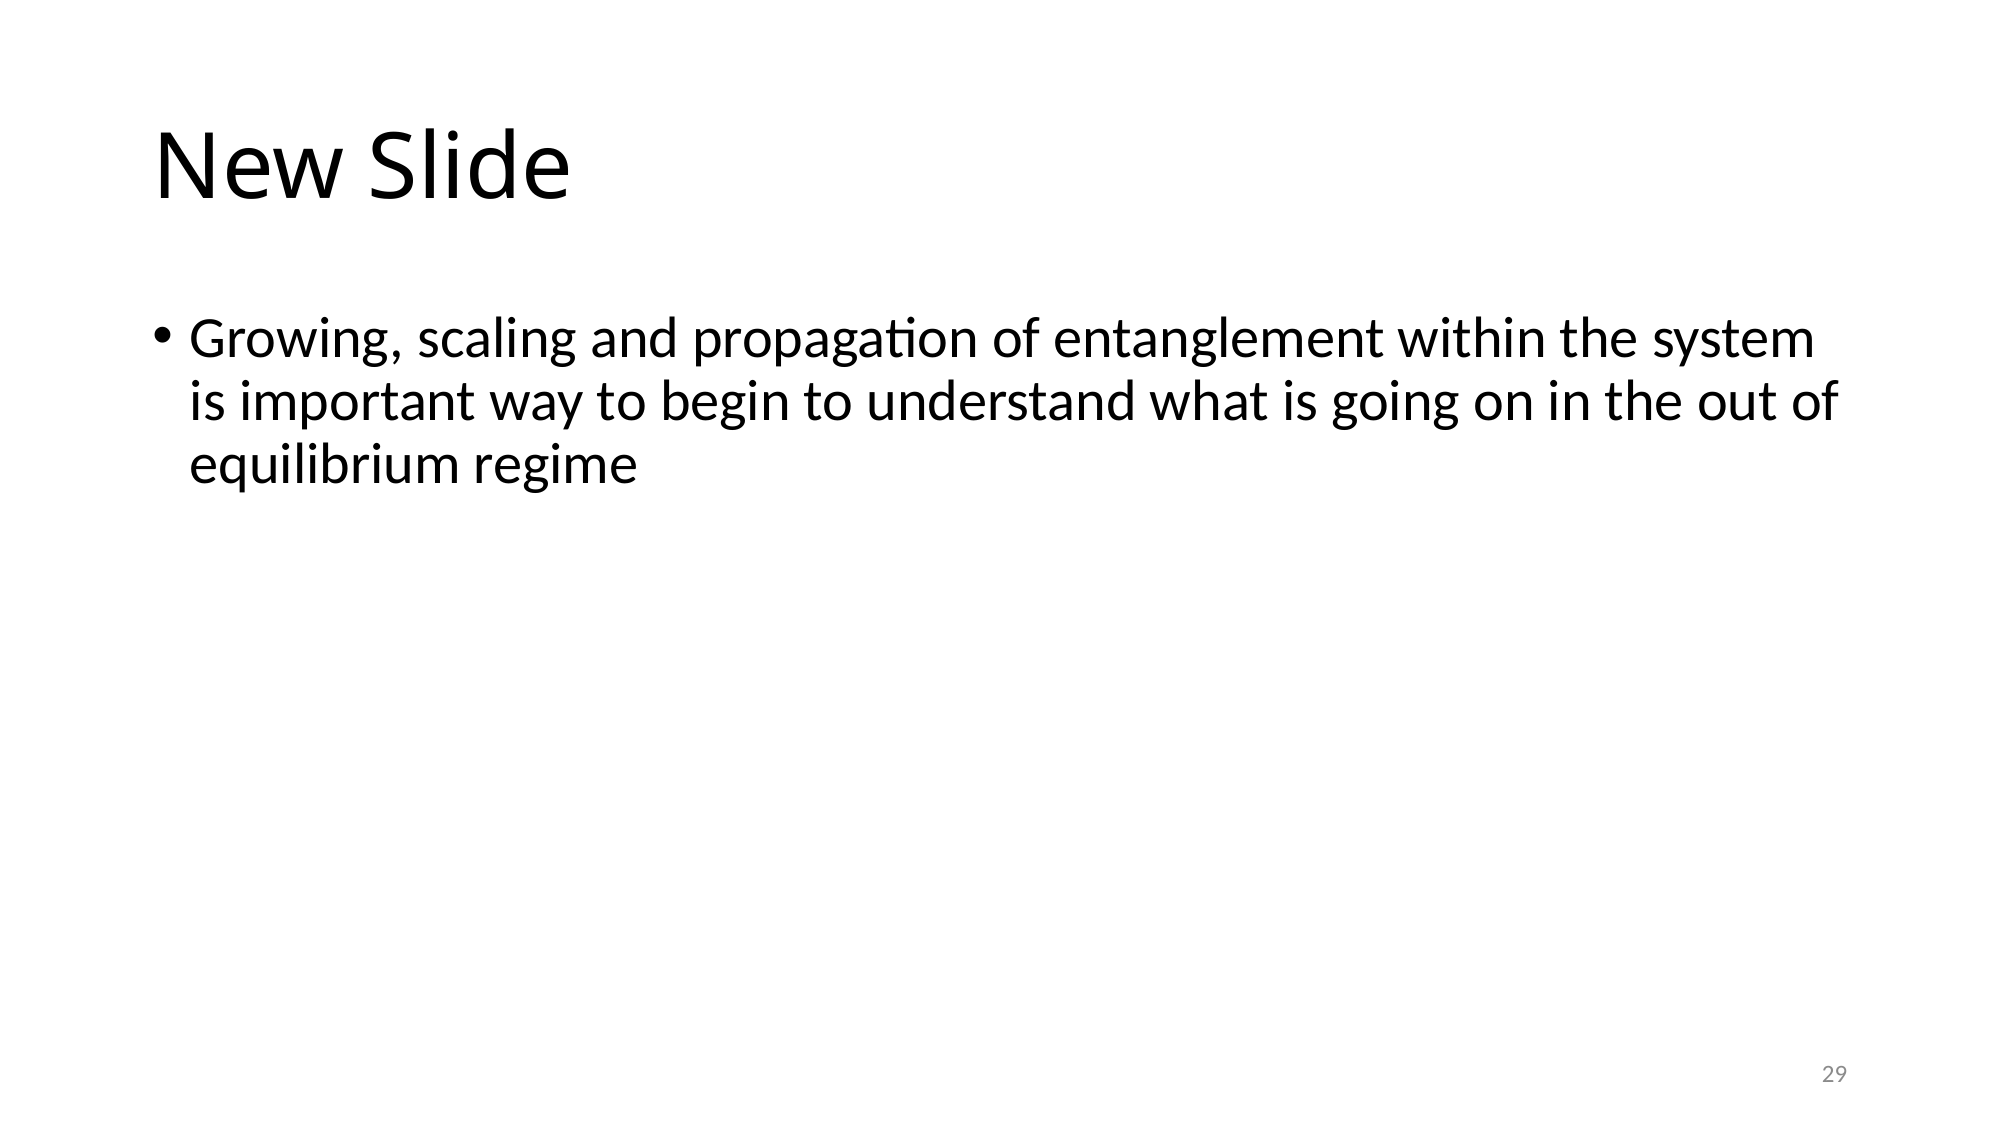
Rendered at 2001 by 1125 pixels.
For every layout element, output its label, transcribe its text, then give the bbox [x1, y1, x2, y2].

list Growing, scaling and propagation of entanglement within the system is important way to begin to understand what is going on in the out of equilibrium regime [137, 299, 1863, 517]
slide_number 29 [1412, 1042, 1863, 1103]
title New Slide [137, 59, 1863, 278]
